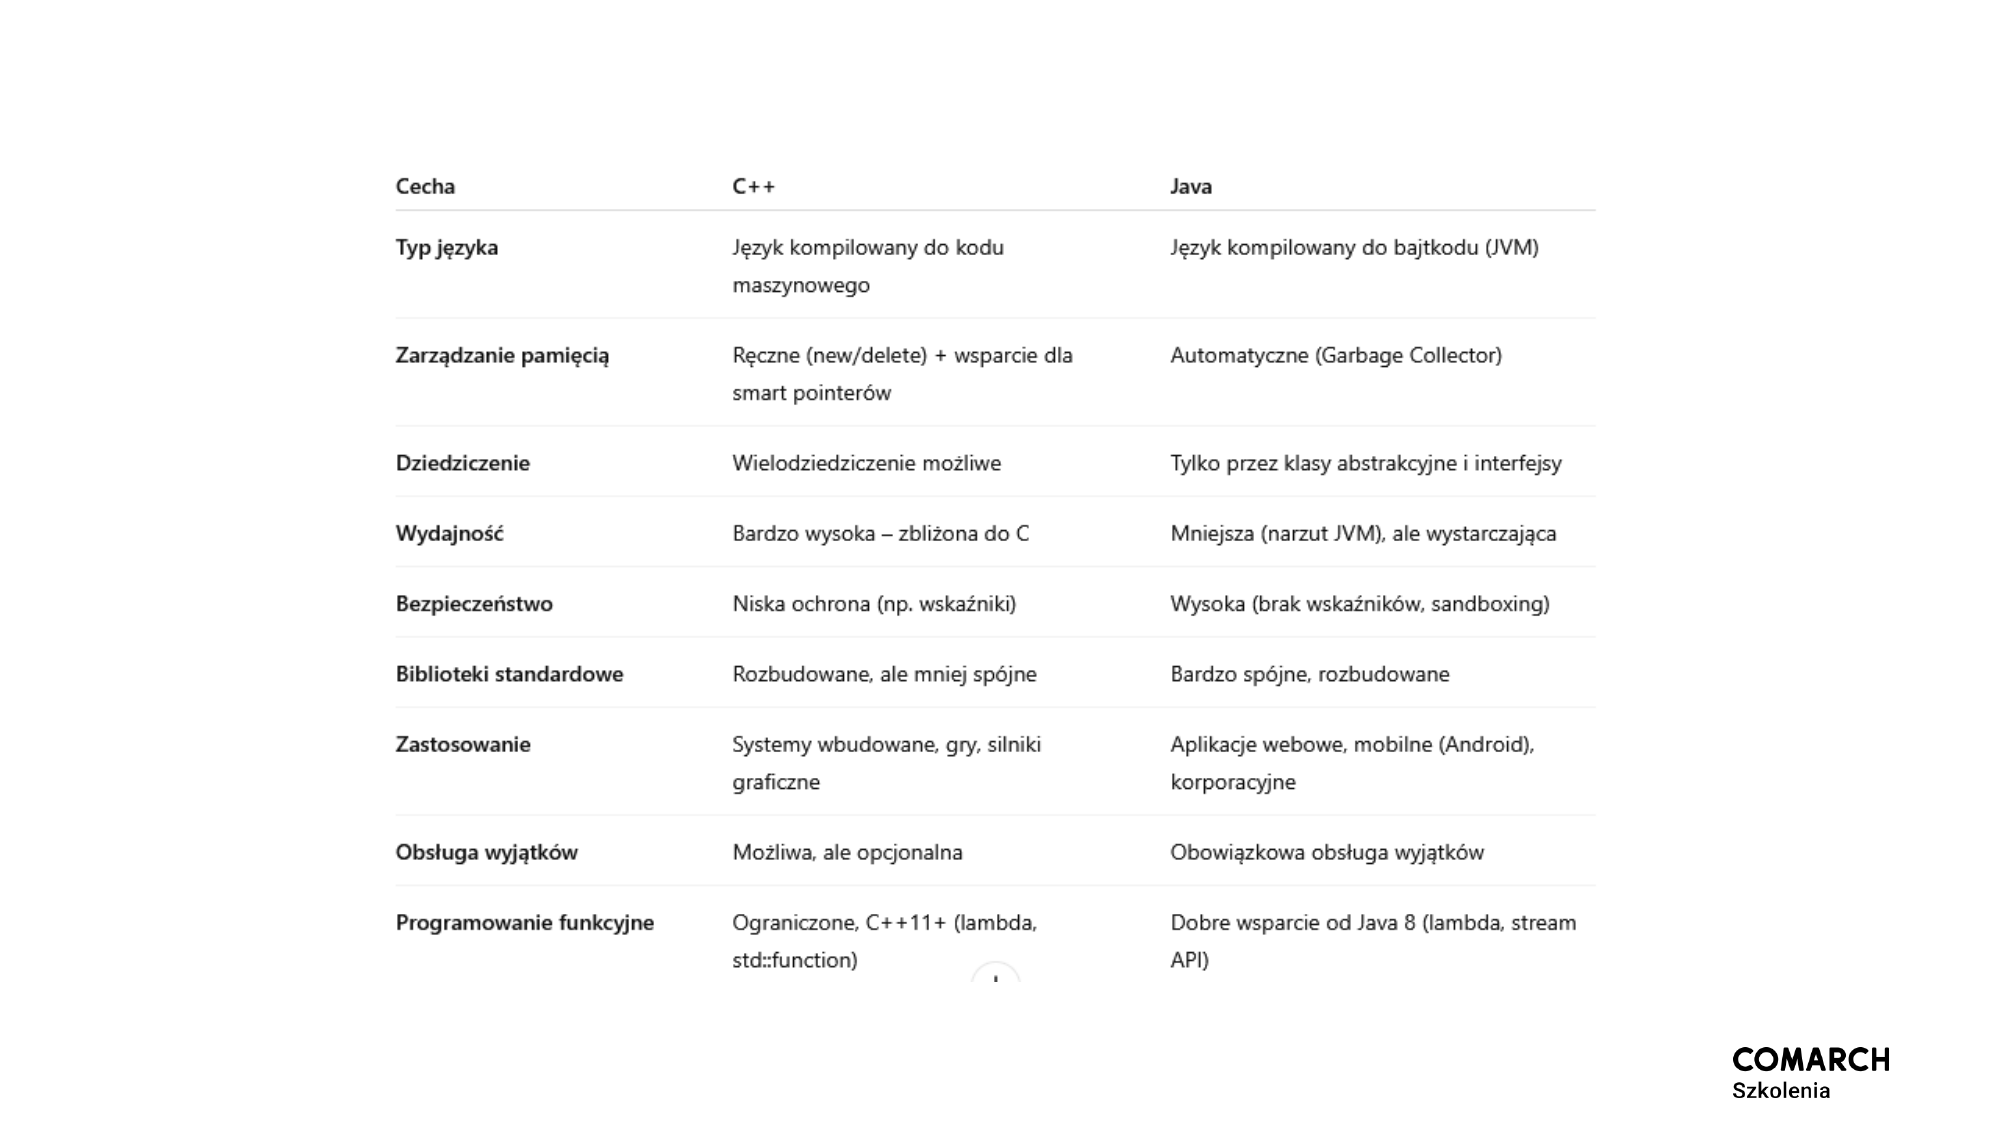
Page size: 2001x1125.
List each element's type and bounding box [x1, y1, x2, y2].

picture [314, 148, 1626, 982]
picture [1733, 1047, 1889, 1098]
